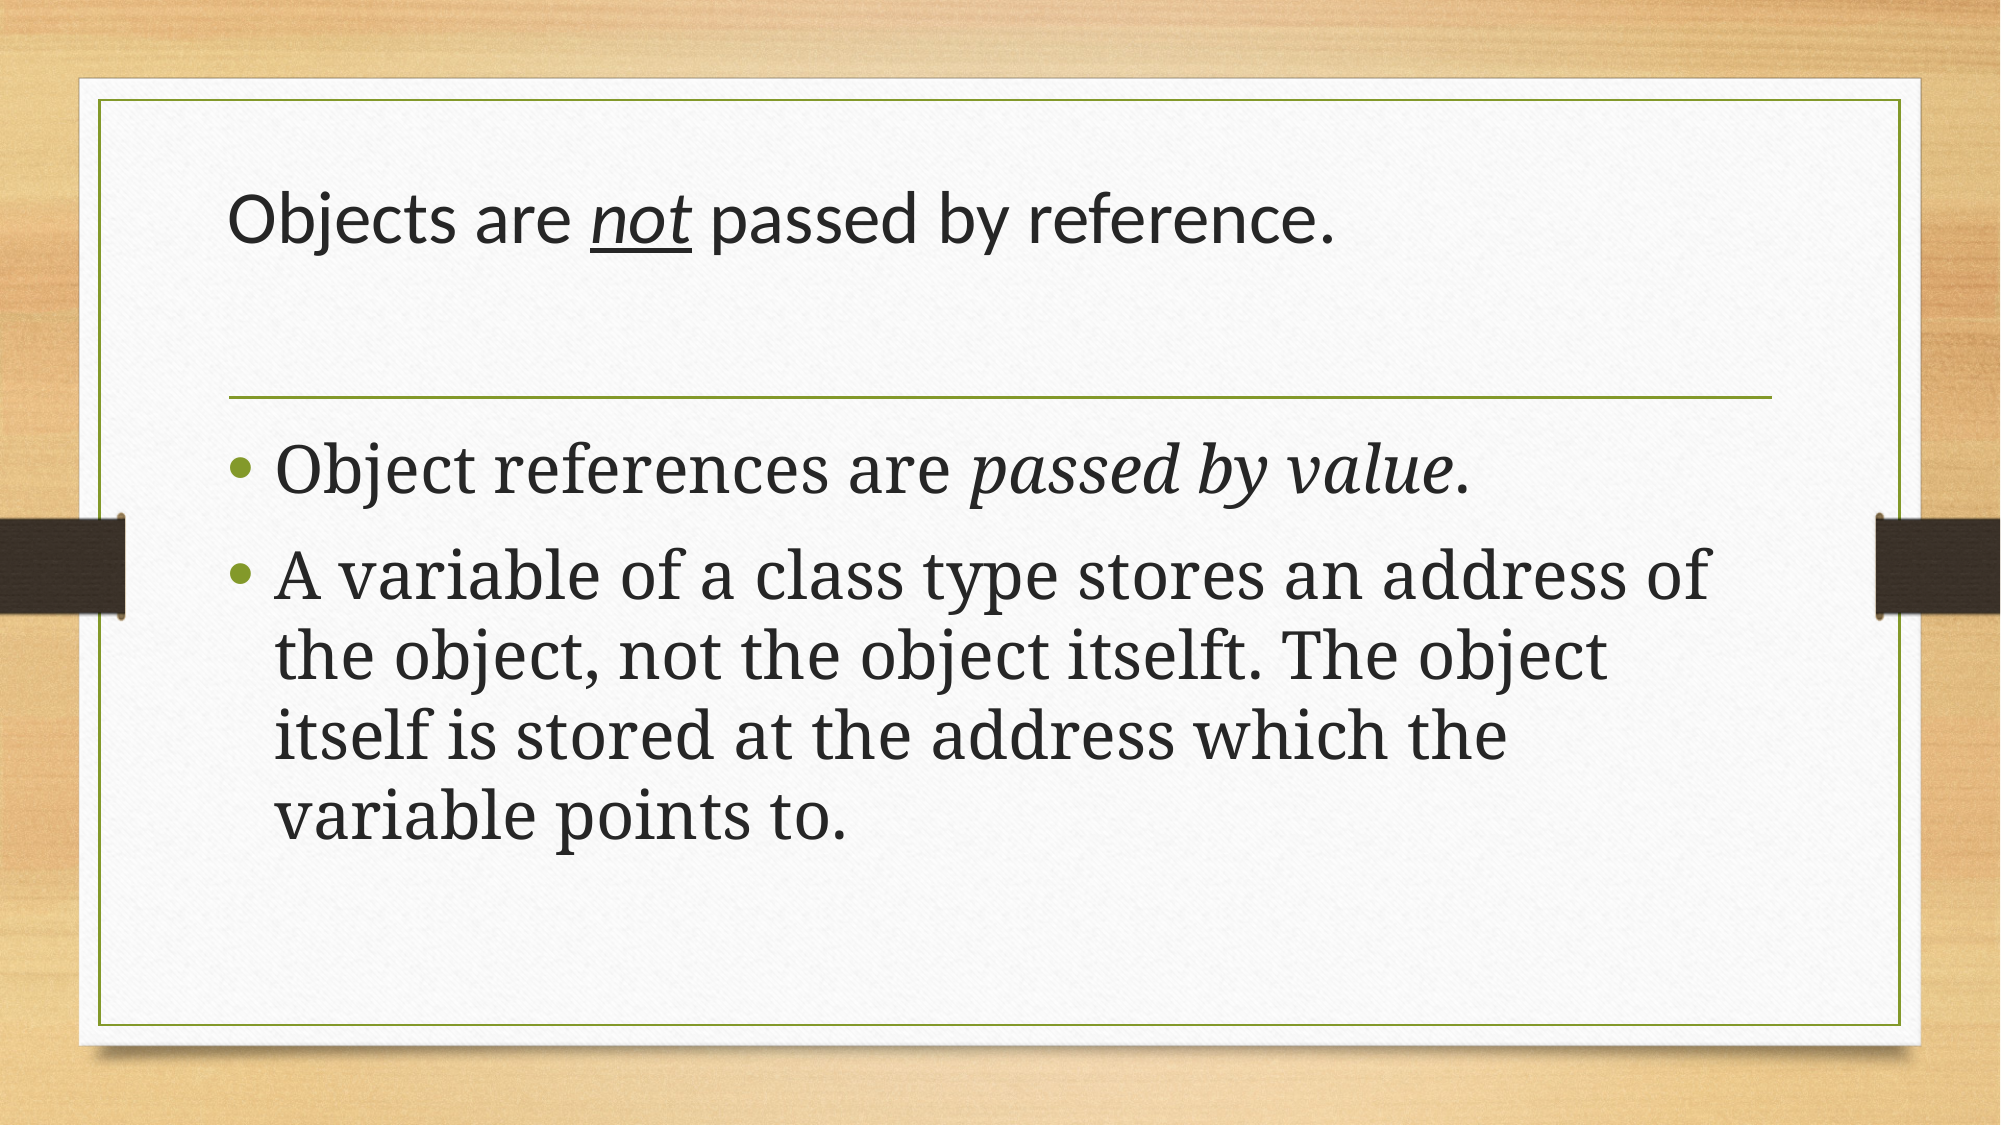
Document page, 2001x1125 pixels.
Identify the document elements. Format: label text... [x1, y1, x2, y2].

list Object references are passed by value. A variable of a class type stores an address of the object, not the object itselft. The object itself is stored at the address which the variable points to. [212, 419, 1788, 964]
picture [0, 0, 2001, 1125]
title Objects are not passed by reference. [212, 161, 1788, 375]
